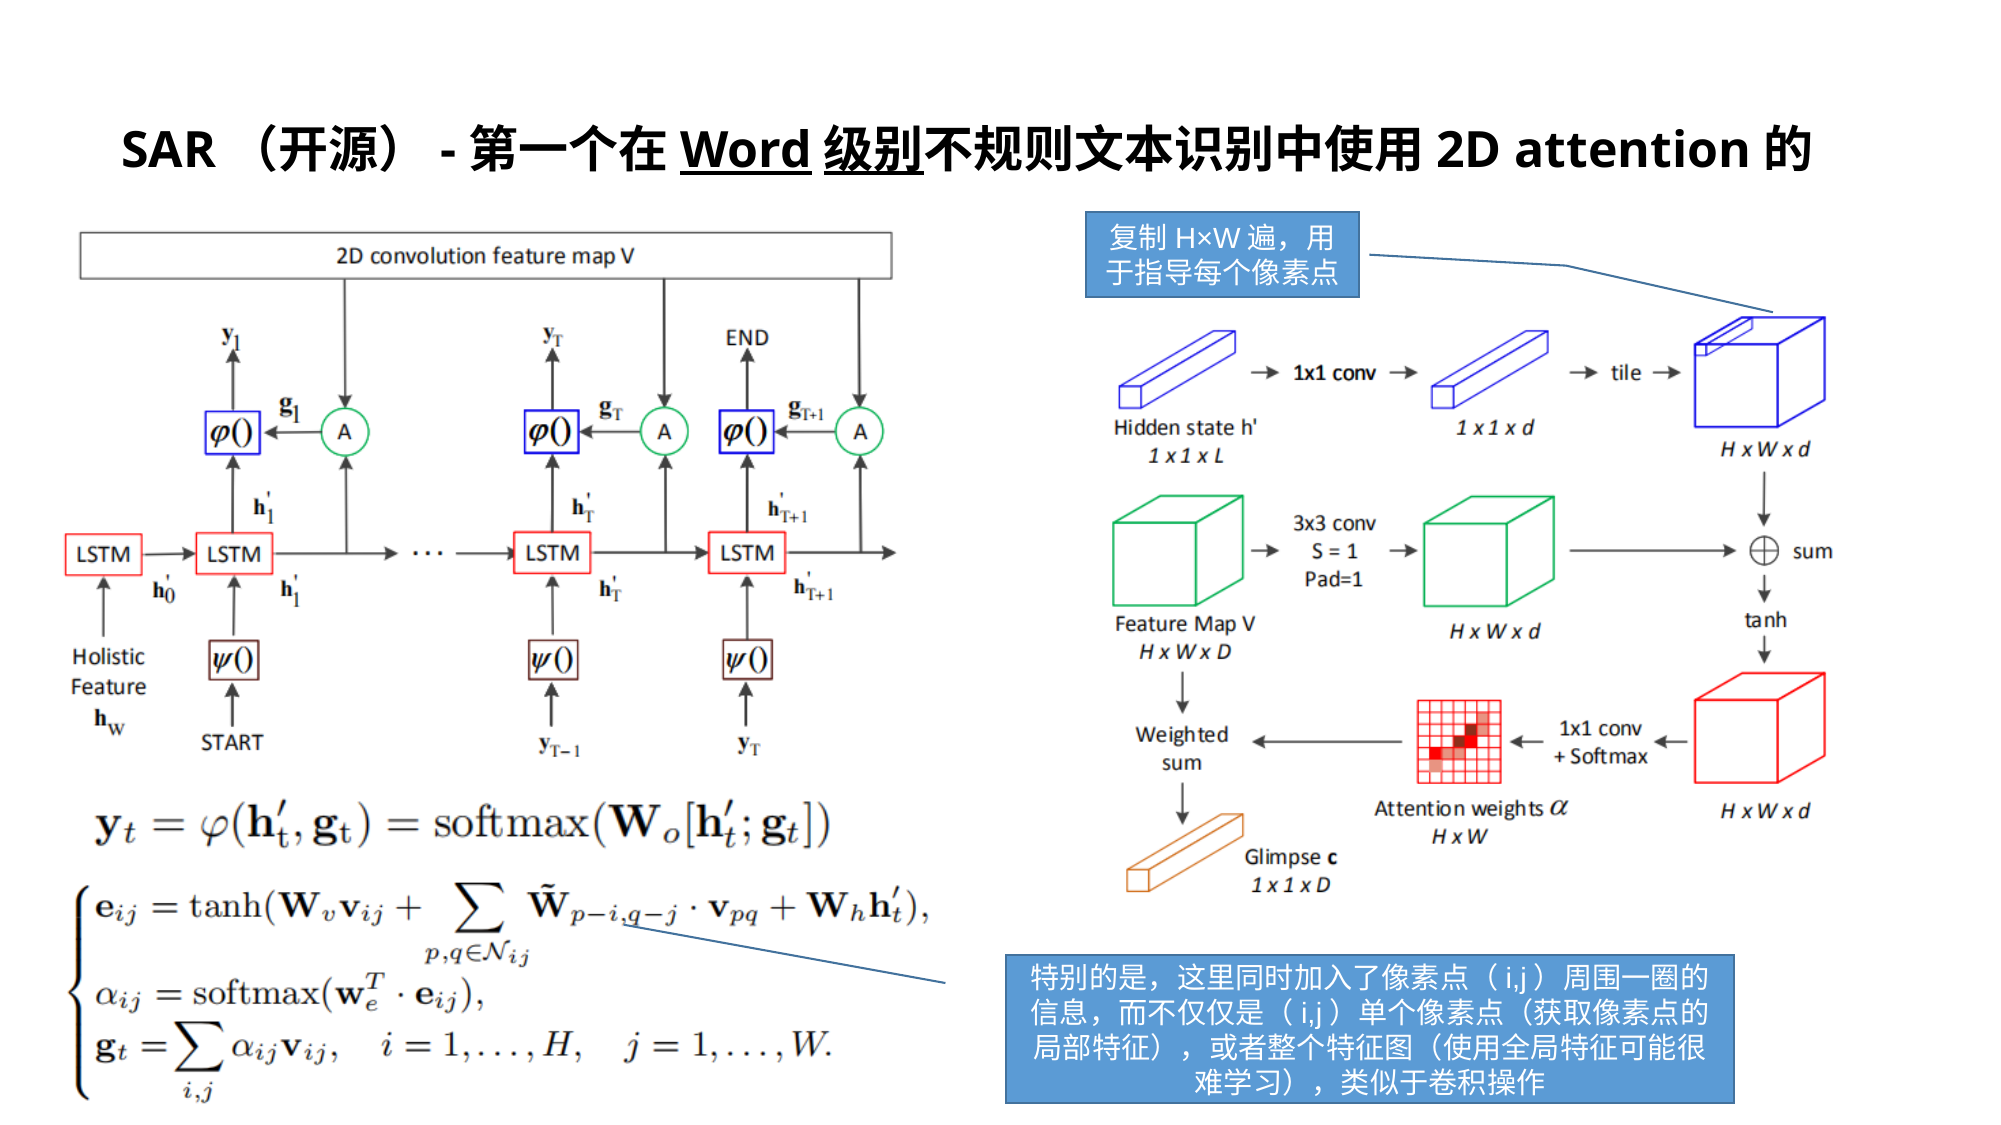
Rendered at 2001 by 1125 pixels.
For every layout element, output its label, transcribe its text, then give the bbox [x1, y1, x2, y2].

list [53, 205, 923, 787]
text_box 复制H×W遍，用于指导每个像素点 [1085, 211, 1360, 298]
text_box 复制H×W遍，用于指导每个像素点 [1369, 253, 1706, 296]
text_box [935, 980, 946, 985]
picture [1101, 296, 1863, 919]
text_box 特别的是，这里同时加入了像素点（i,j）周围一圈的信息，而不仅仅是（i,j）单个像素点（获取像素点的局部特征），或者整个特征图（使用全局特征可能很难学习），类似于卷积操作 [1005, 954, 1735, 1104]
picture [42, 786, 935, 1117]
title SAR（开源）-第一个在Word级别不规则文本识别中使用2D attention的 [106, 42, 1832, 260]
